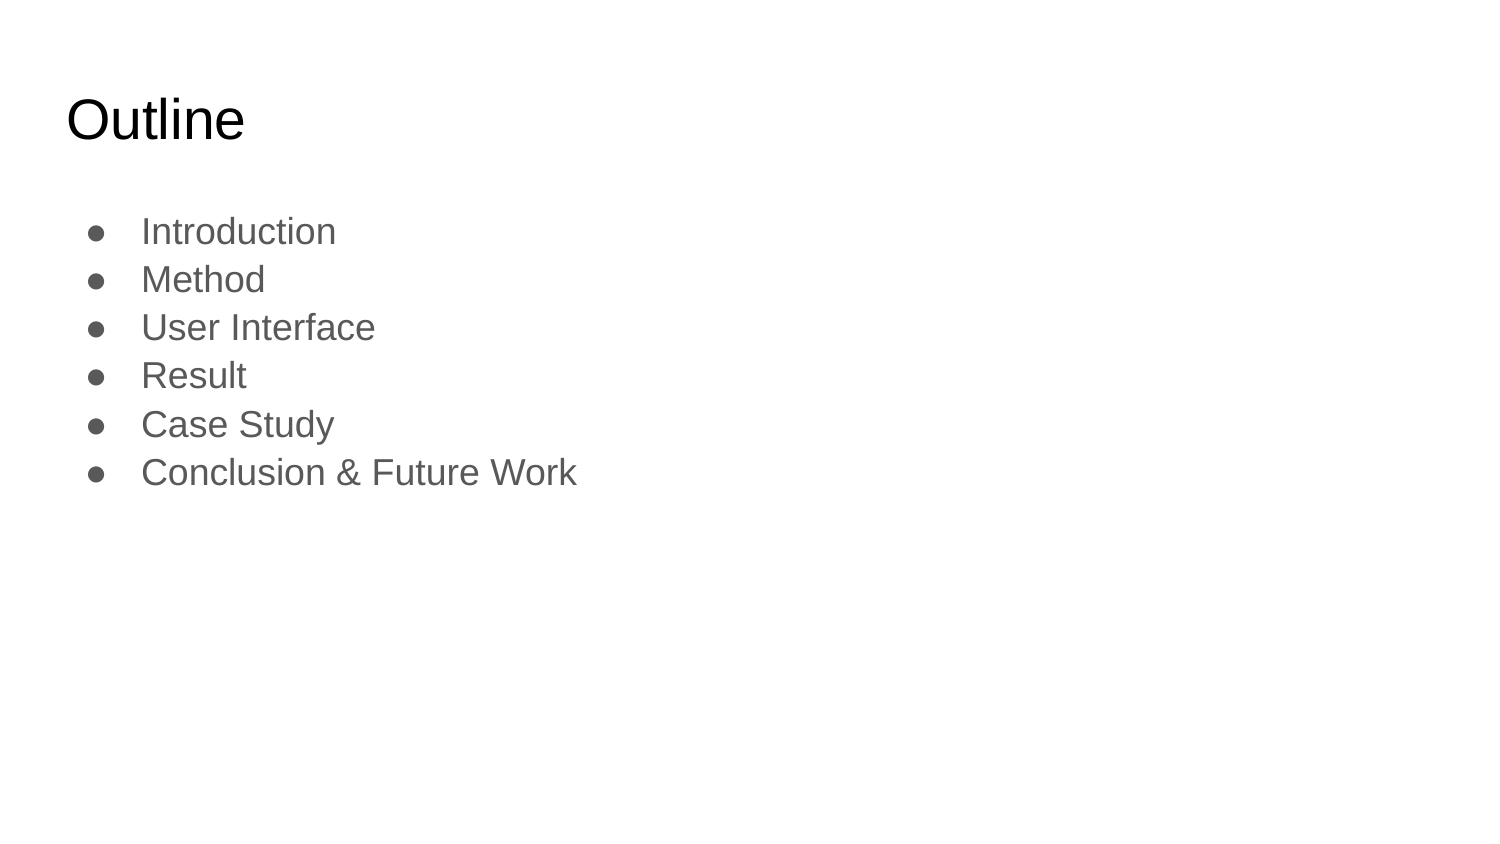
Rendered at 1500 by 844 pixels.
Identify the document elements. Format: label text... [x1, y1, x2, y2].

list Introduction Method User Interface Result Case Study Conclusion & Future Work [51, 189, 1449, 750]
title Outline [51, 72, 1449, 167]
